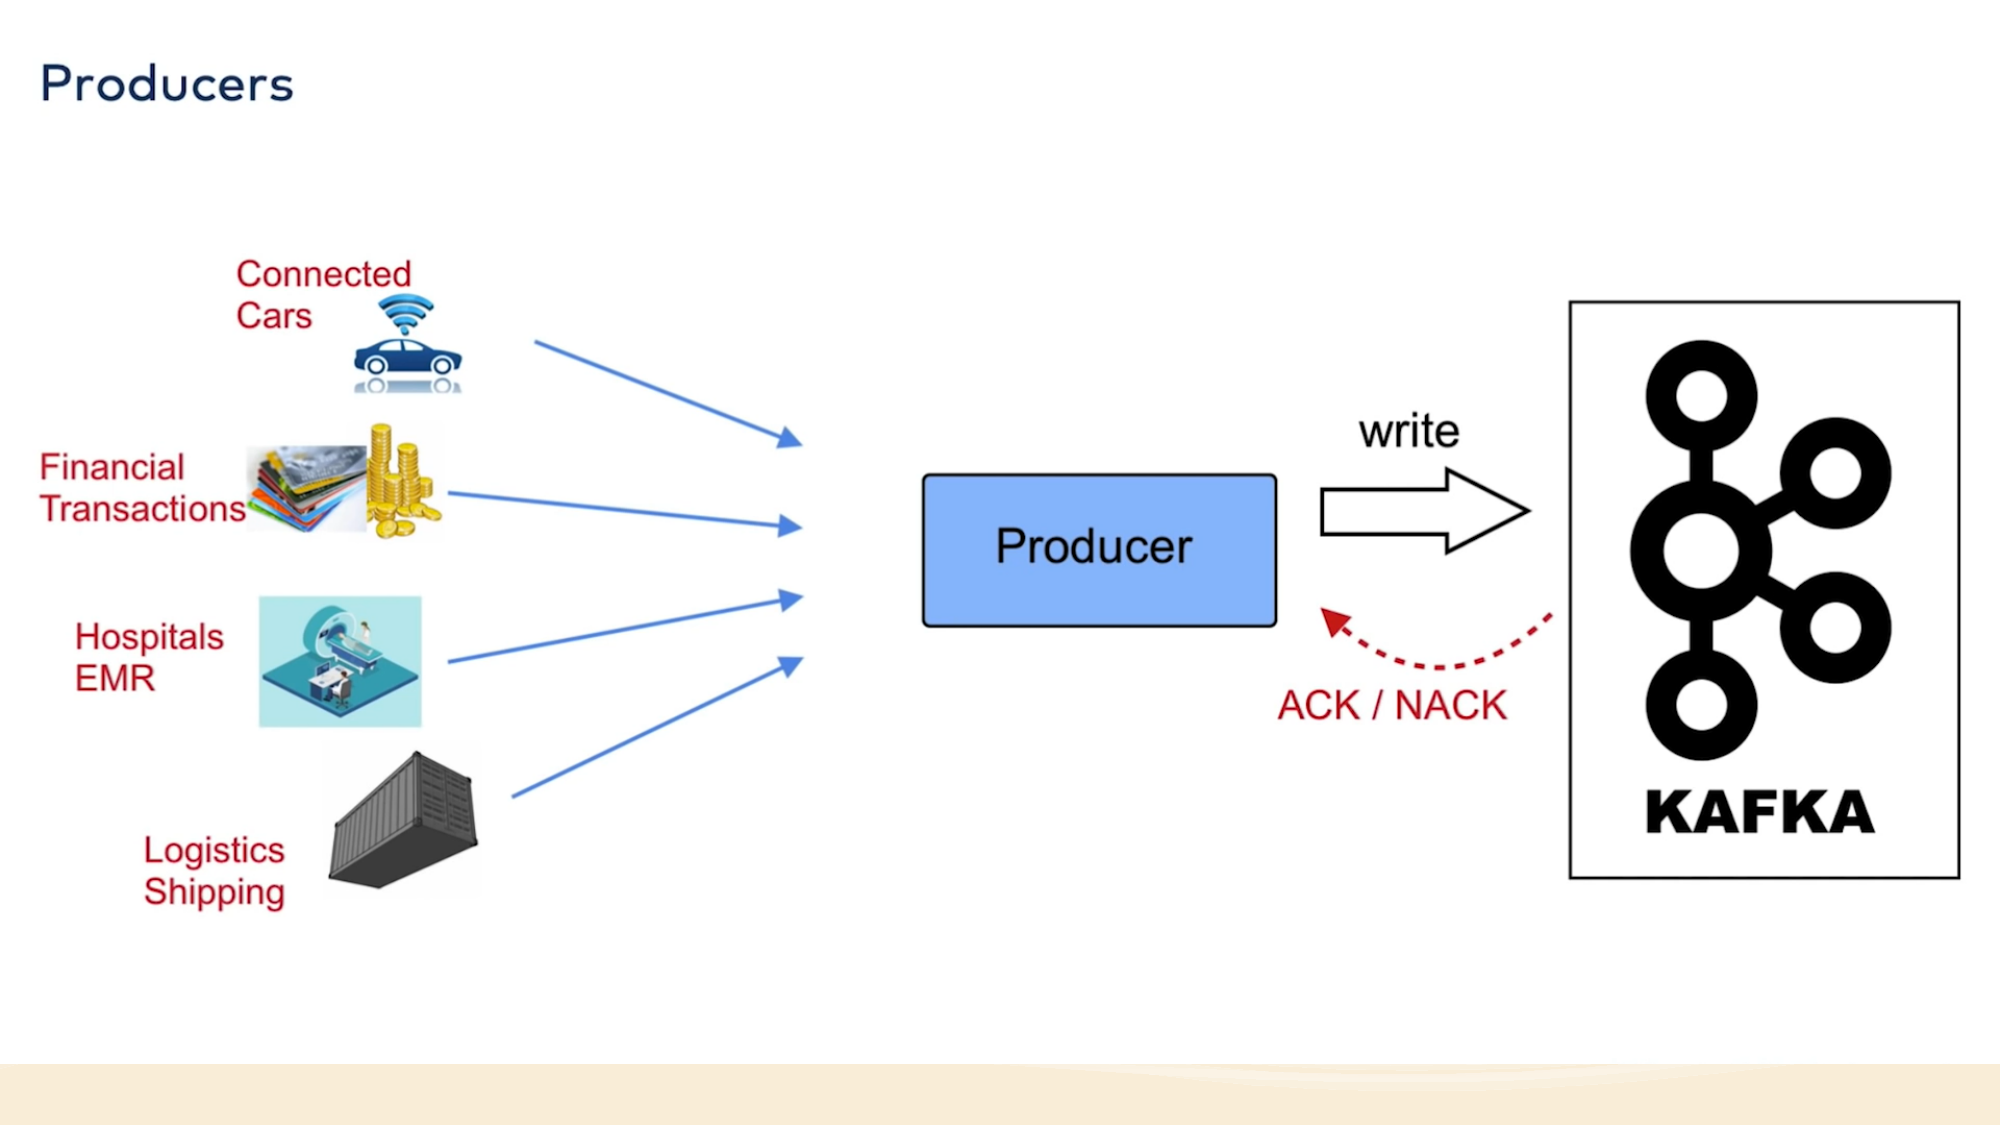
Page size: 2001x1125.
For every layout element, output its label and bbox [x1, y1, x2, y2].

list [0, 0, 2000, 1064]
